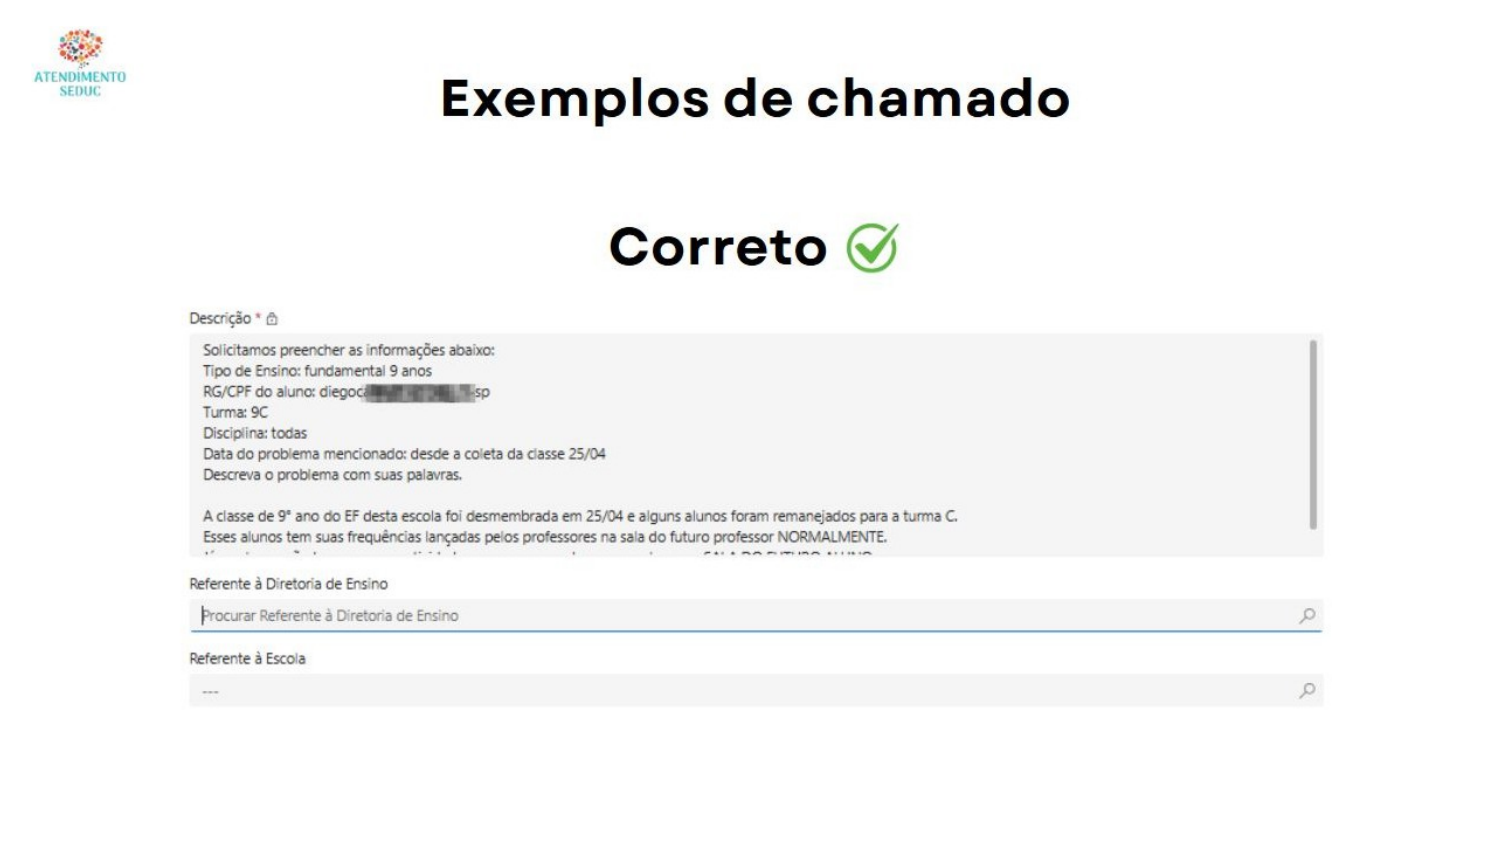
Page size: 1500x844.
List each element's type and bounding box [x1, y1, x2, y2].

picture [31, 25, 1332, 710]
